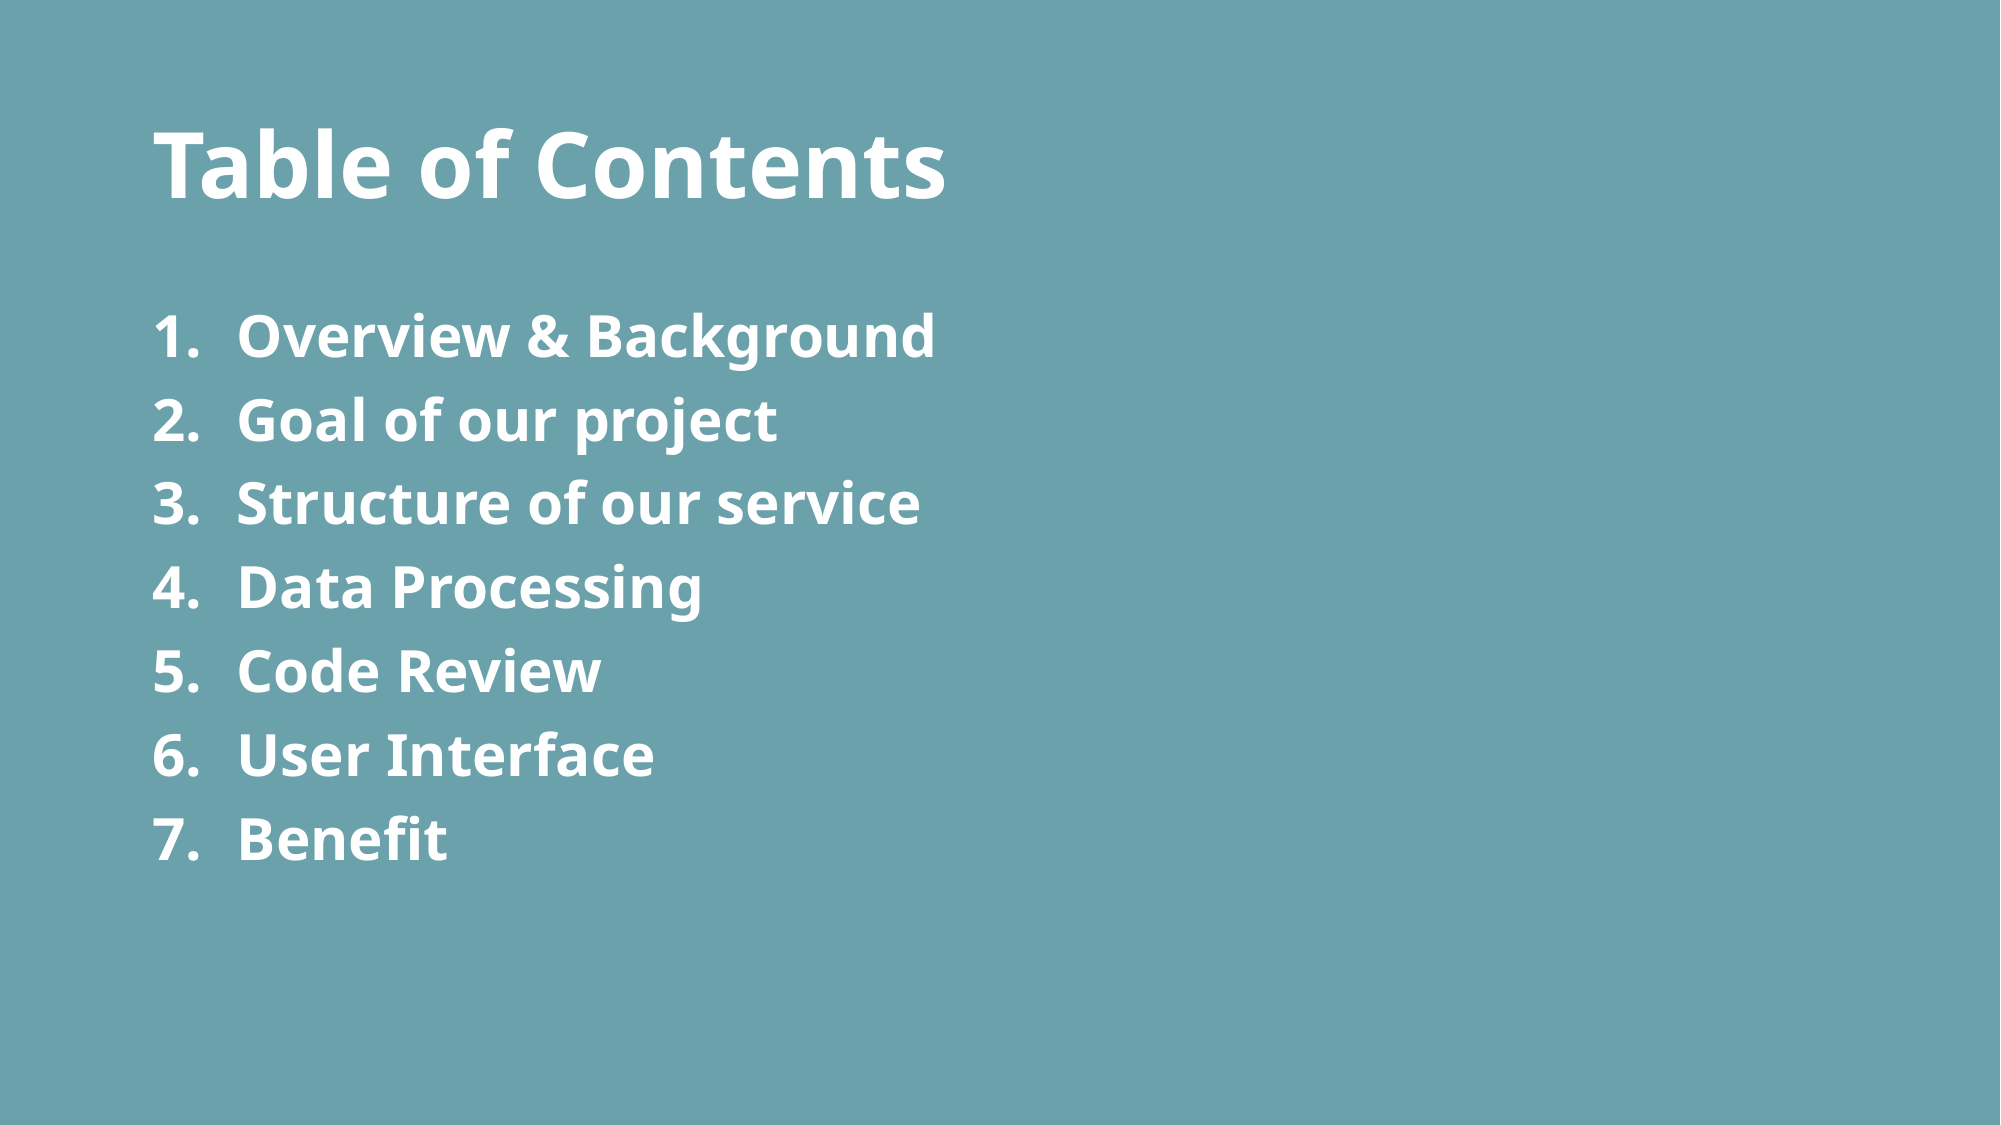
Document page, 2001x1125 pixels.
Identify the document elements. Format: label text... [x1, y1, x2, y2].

title Table of Contents [137, 59, 1863, 278]
list Overview & Background Goal of our project Structure of our service Data Processing Code Review User Interface Benefit [137, 299, 1863, 1014]
